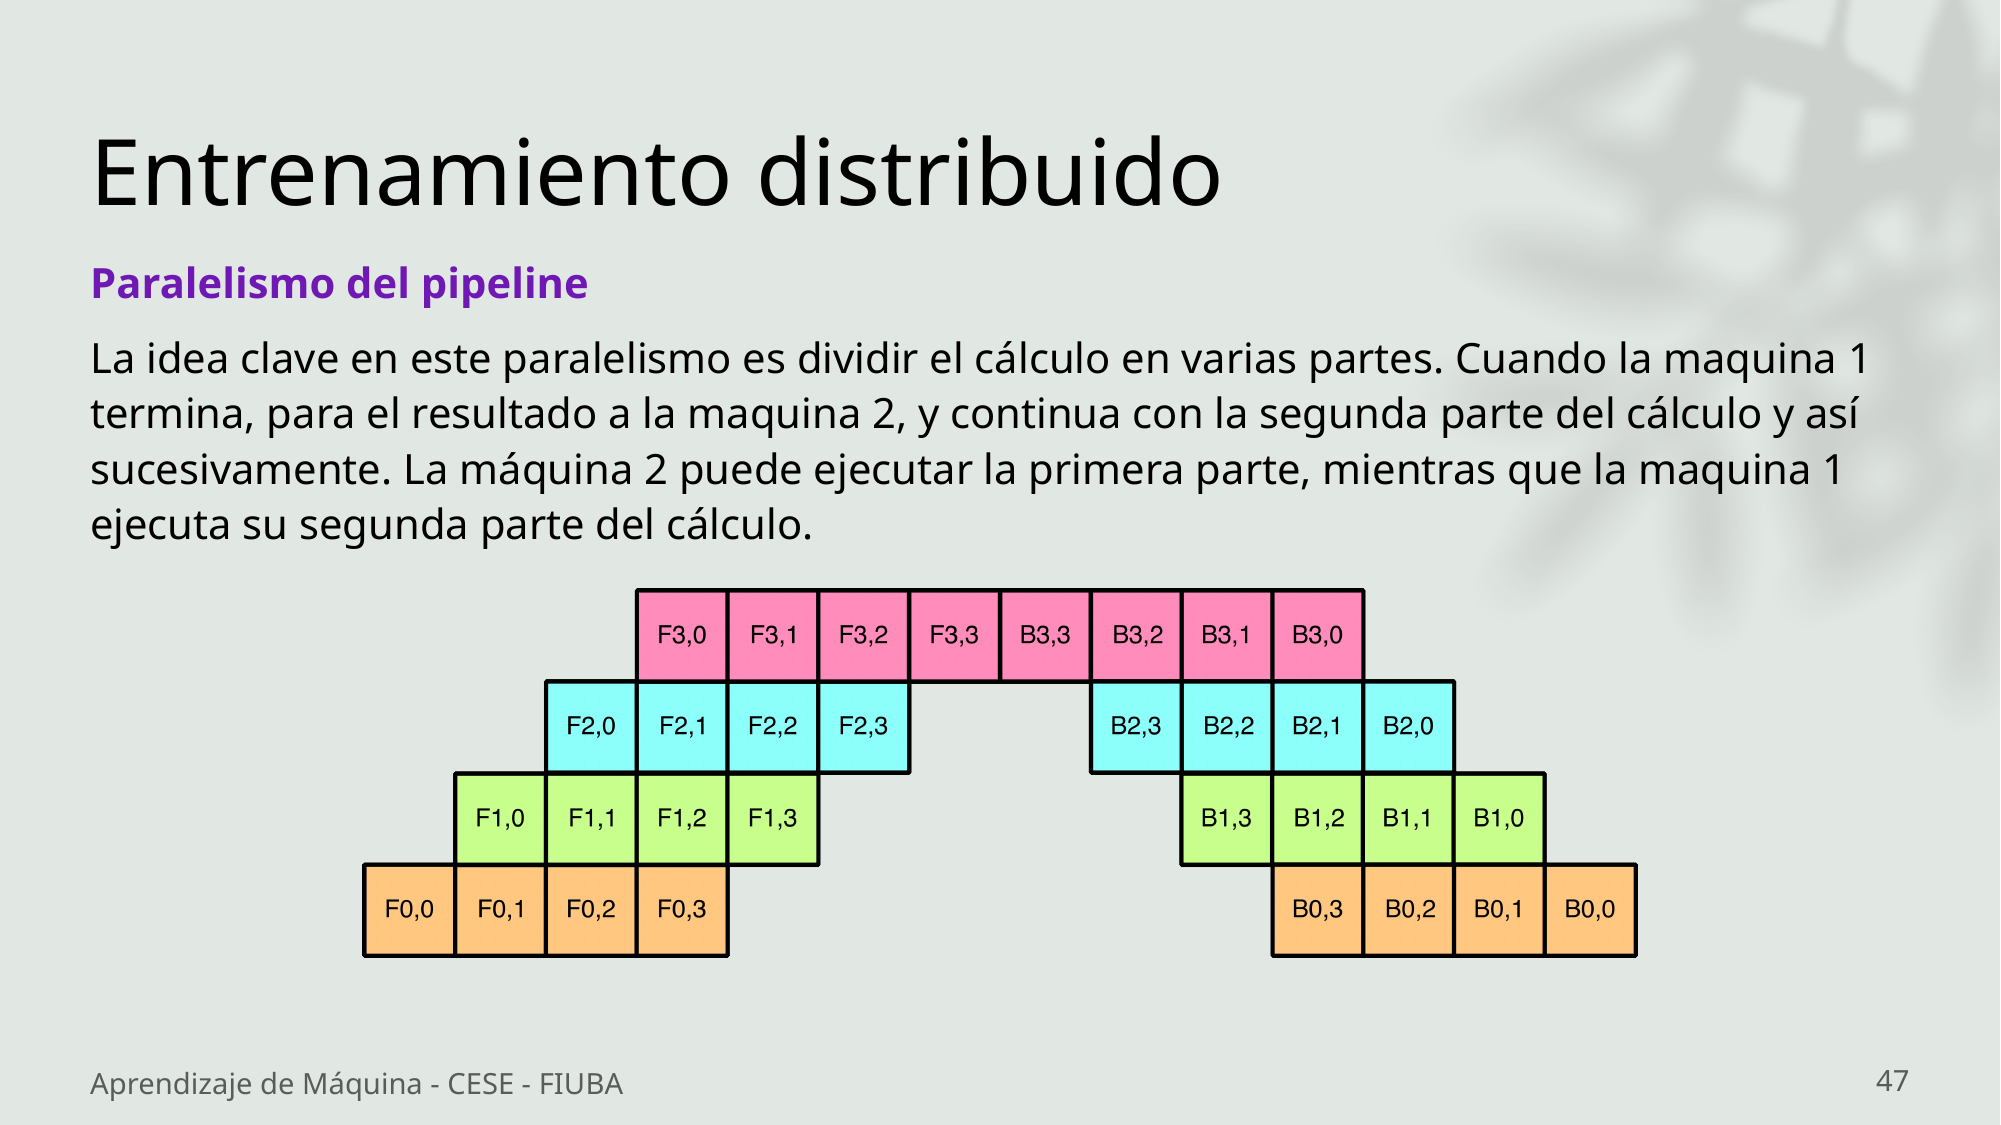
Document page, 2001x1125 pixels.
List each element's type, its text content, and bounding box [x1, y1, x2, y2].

title Entrenamiento distribuido [75, 60, 1863, 243]
picture [362, 588, 1638, 958]
list Paralelismo del pipeline La idea clave en este paralelismo es dividir el cálculo en varias partes. Cuando la maquina 1 termina, para el resultado a la maquina 2, y continua con la segunda parte del cálculo y así sucesivamente. La máquina 2 puede ejecutar la primera parte, mientras que la maquina 1 ejecuta su segunda parte del cálculo. [75, 243, 1925, 1009]
footer Aprendizaje de Máquina - CESE - FIUBA [75, 1052, 751, 1113]
slide_number 47 [1474, 1052, 1925, 1113]
